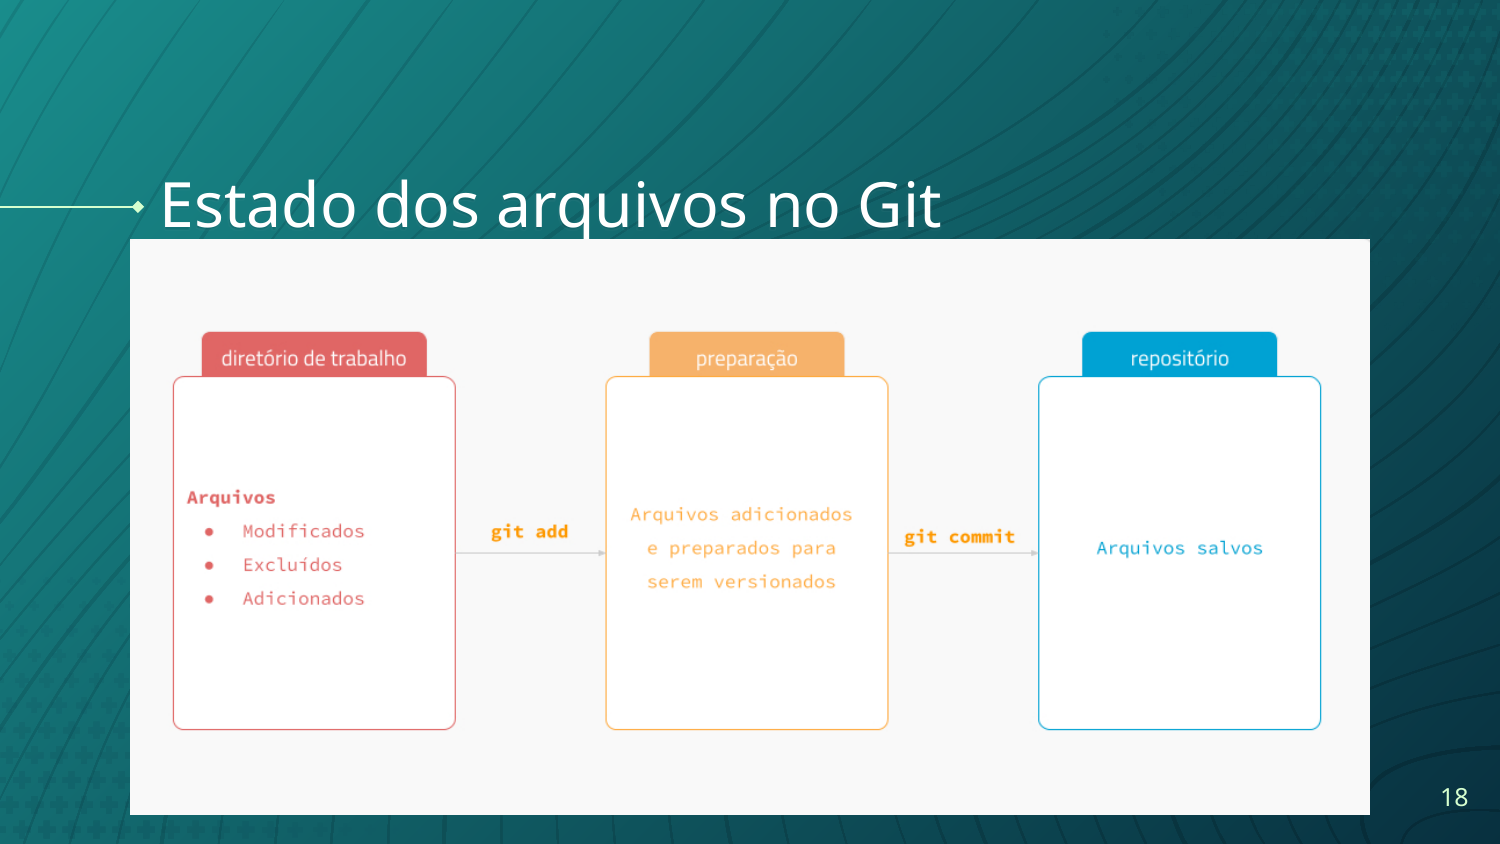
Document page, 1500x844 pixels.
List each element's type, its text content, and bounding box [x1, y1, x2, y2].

slide_number 18 [1378, 766, 1469, 832]
picture [129, 238, 1370, 815]
title Estado dos arquivos no Git [159, 174, 1340, 237]
